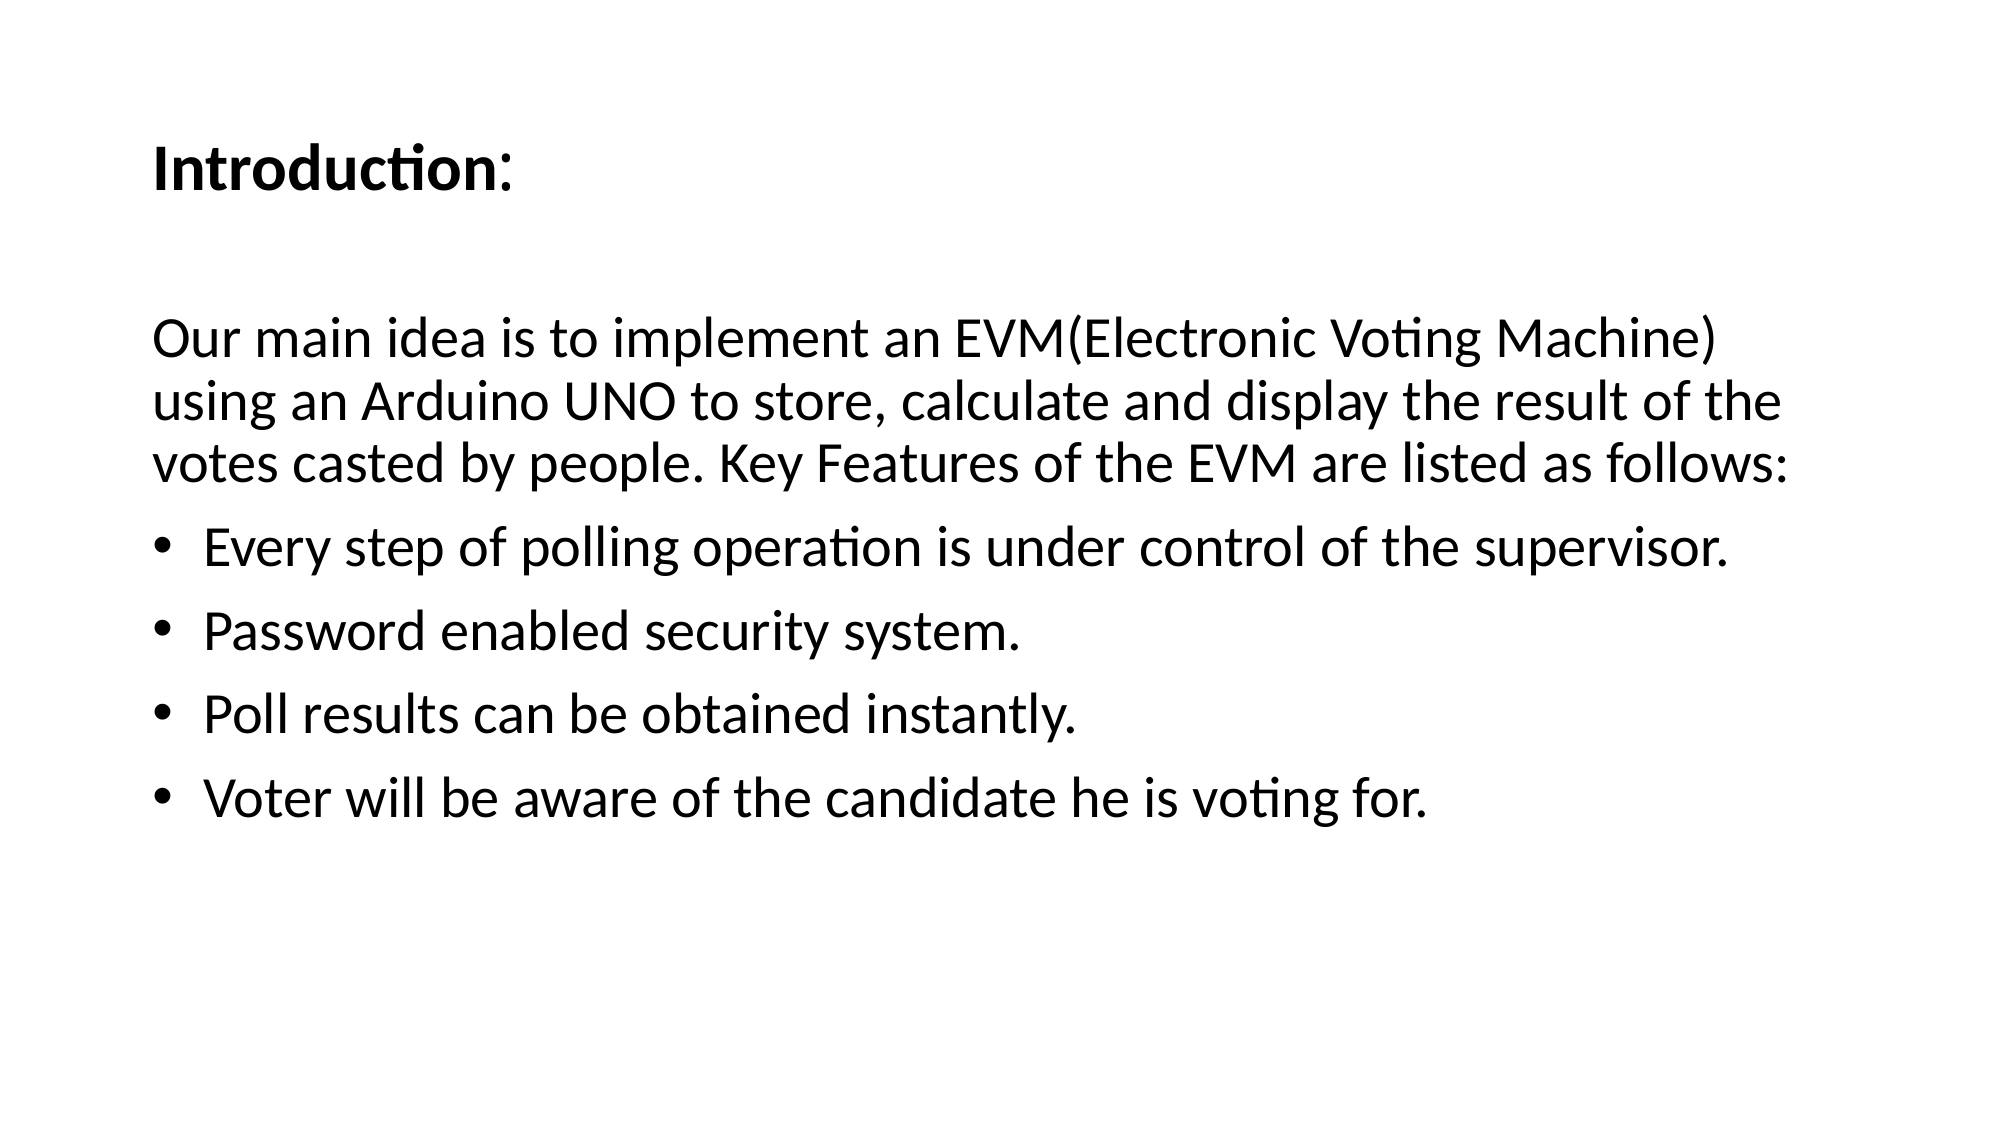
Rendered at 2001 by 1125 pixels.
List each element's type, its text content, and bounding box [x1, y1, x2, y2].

list Our main idea is to implement an EVM(Electronic Voting Machine) using an Arduino UNO to store, calculate and display the result of the votes casted by people. Key Features of the EVM are listed as follows: Every step of polling operation is under control of the supervisor. Password enabled security system. Poll results can be obtained instantly. Voter will be aware of the candidate he is voting for. [137, 299, 1863, 1014]
title Introduction: [137, 59, 1863, 278]
